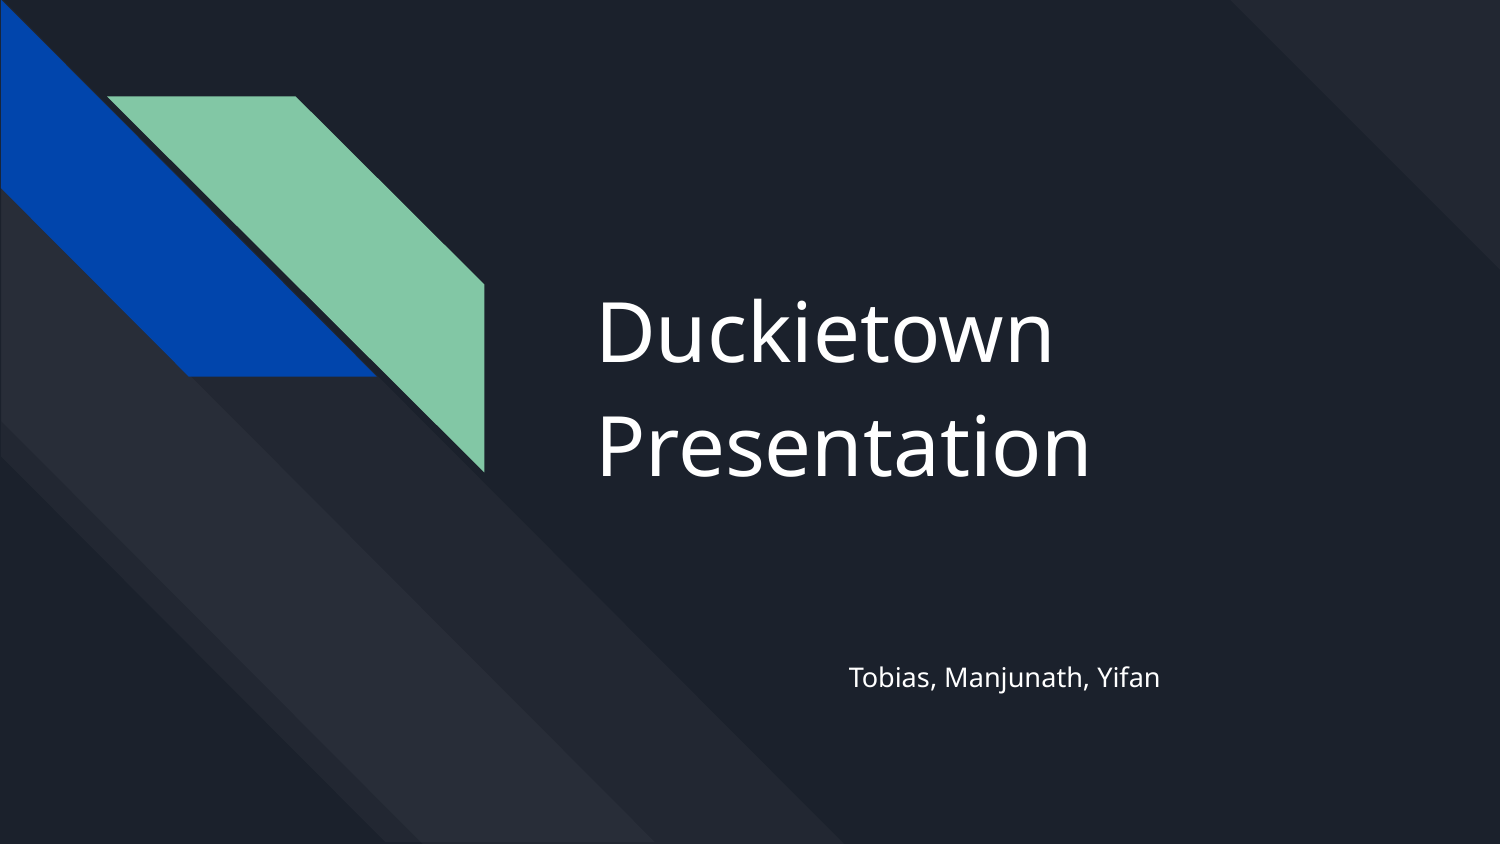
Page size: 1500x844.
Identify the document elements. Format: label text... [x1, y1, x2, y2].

subtitle Tobias, Manjunath, Yifan [833, 643, 1404, 727]
title Duckietown Presentation [580, 258, 1404, 518]
